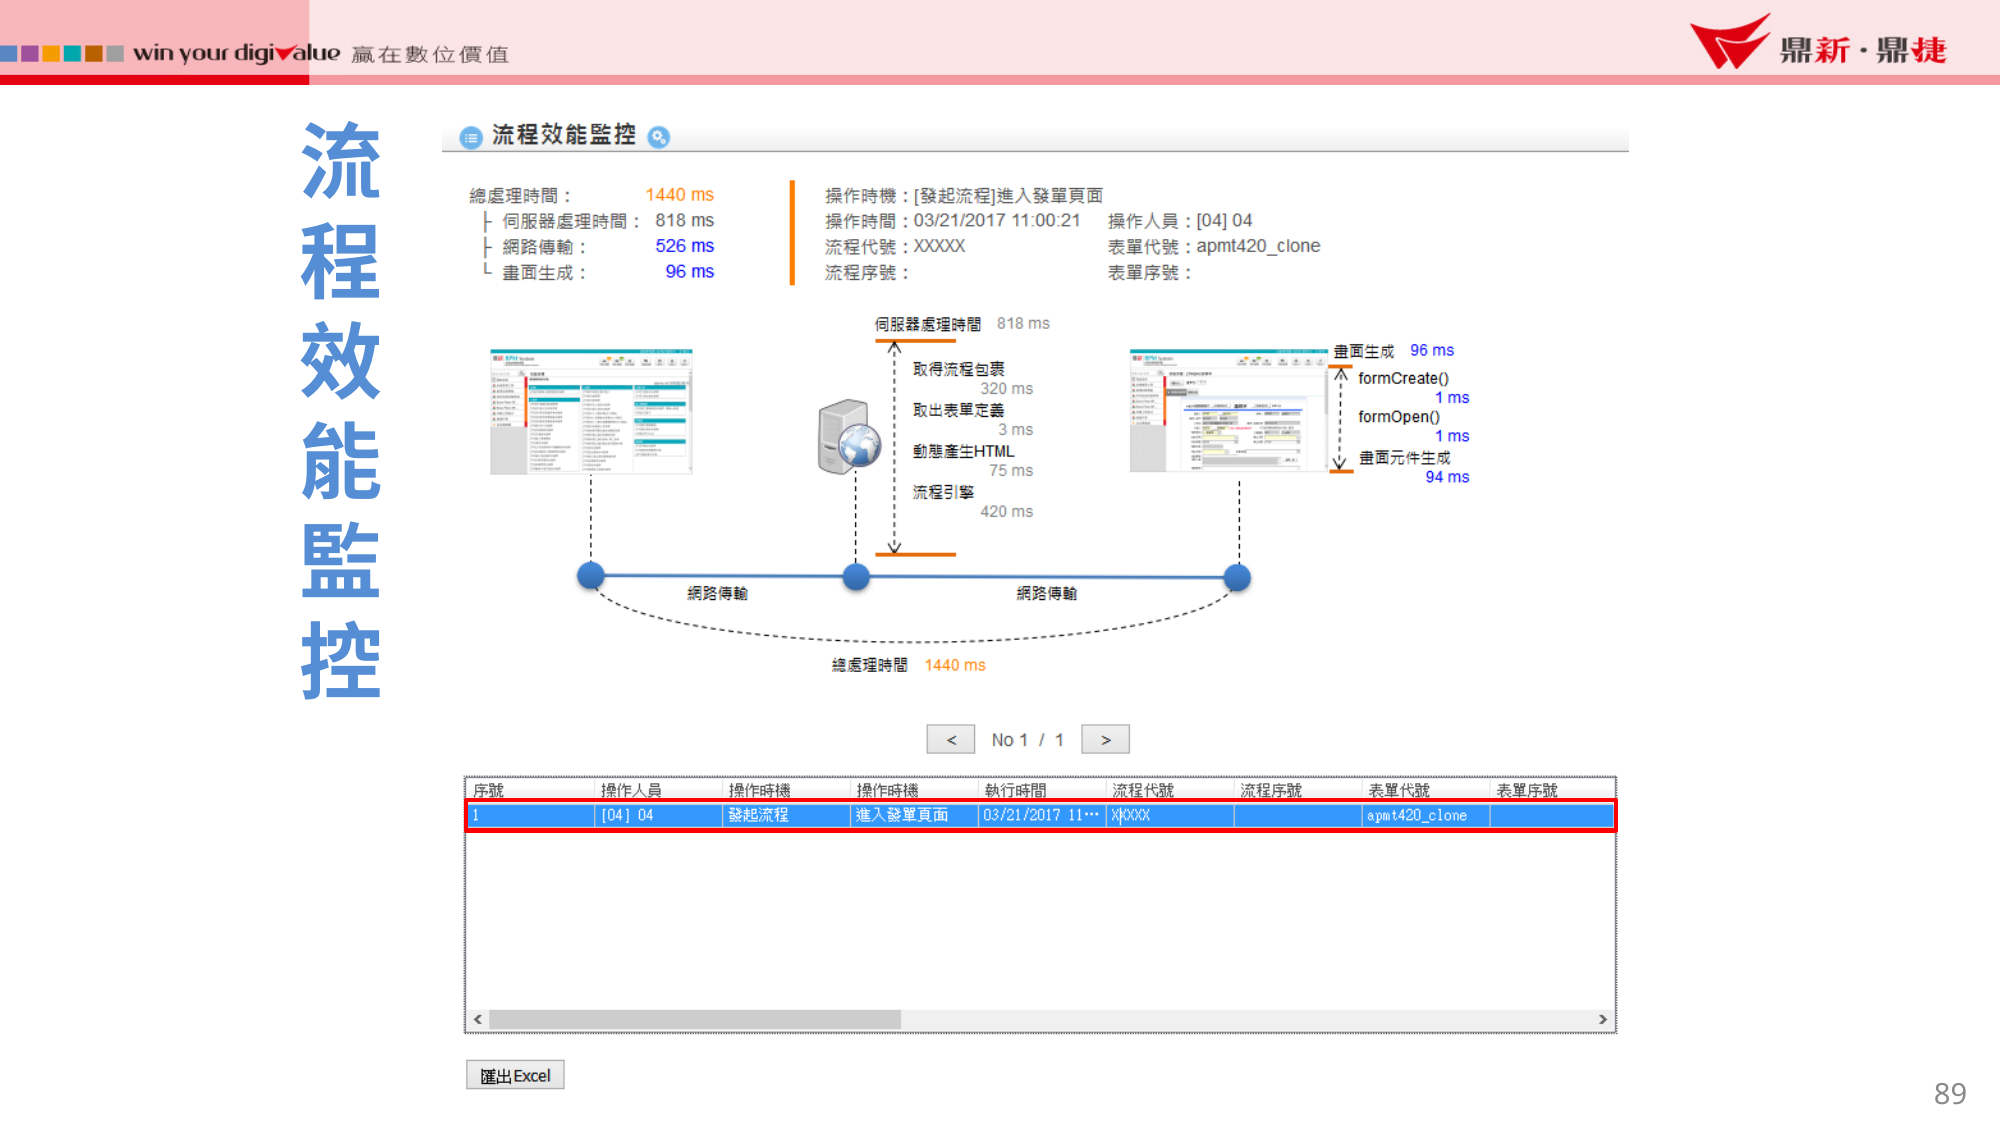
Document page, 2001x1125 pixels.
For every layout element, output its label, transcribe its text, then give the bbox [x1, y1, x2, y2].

slide_number 89 [1897, 1065, 2000, 1125]
picture [0, 0, 2000, 85]
picture [441, 101, 1629, 1106]
text_box 流程效能監控 [264, 101, 419, 220]
